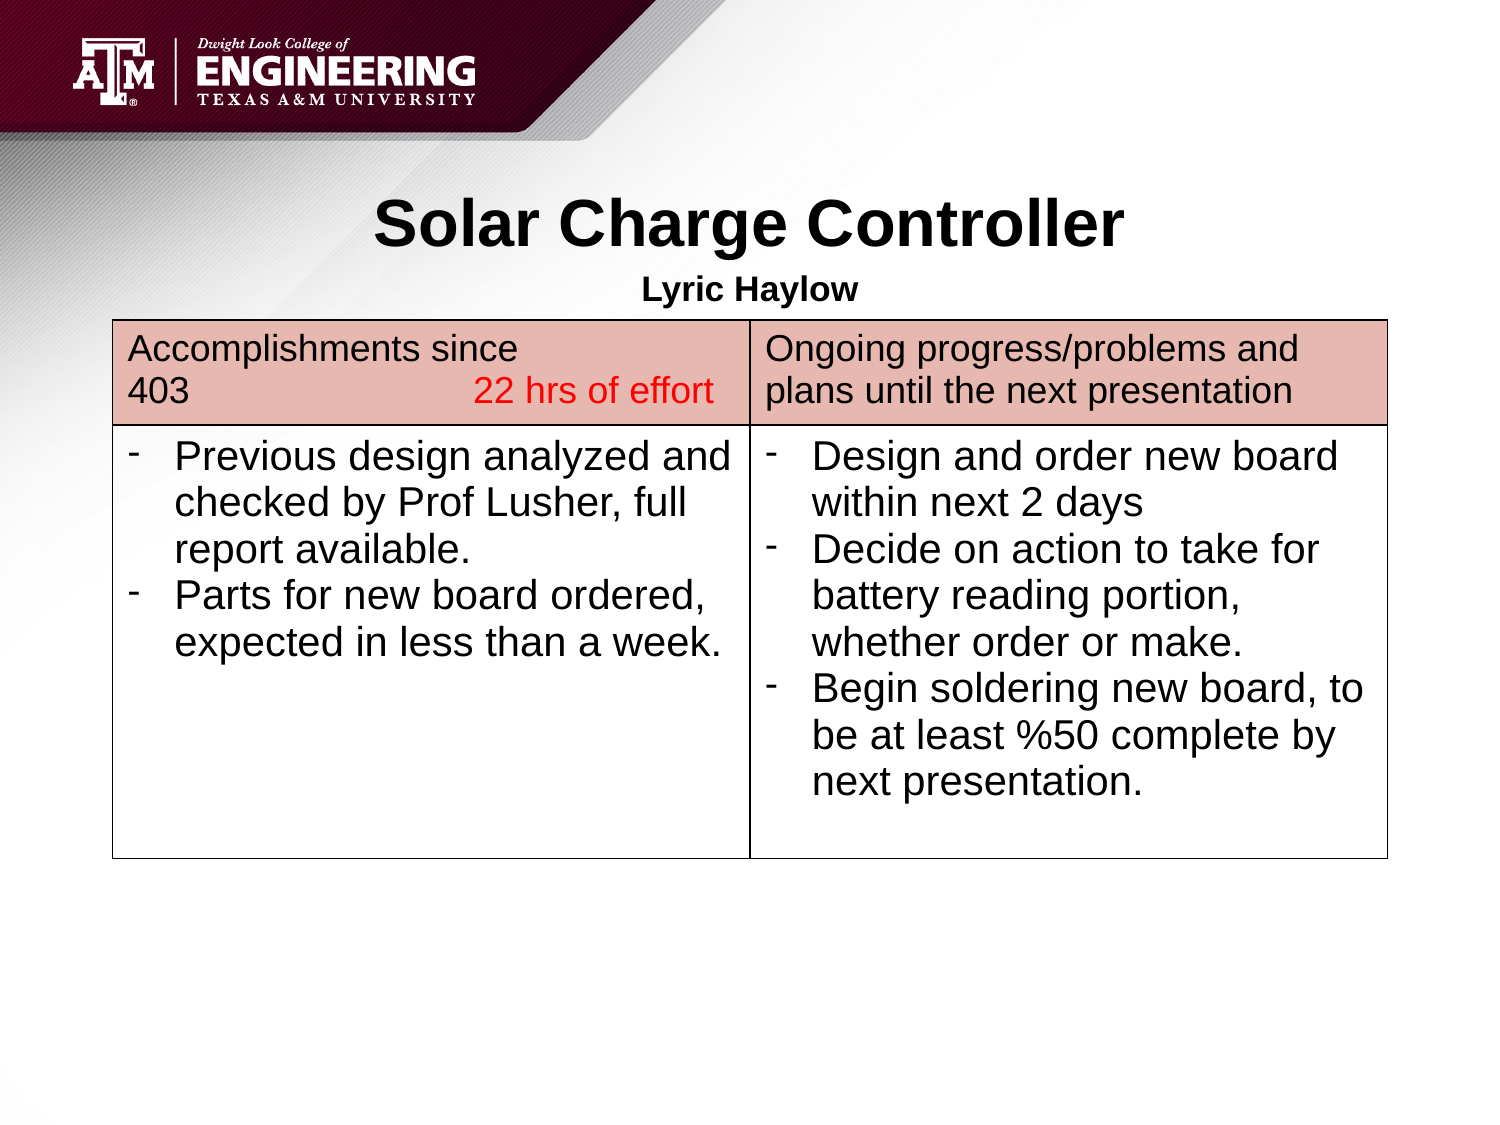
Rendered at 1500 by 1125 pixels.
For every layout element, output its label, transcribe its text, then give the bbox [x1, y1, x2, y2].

table_header Accomplishments since 403 22 hrs of effort [113, 321, 749, 424]
picture [0, 0, 1500, 1125]
title Solar Charge Controller Lyric Haylow [75, 172, 1425, 304]
table_cell Previous design analyzed and checked by Prof Lusher, full report available. Parts for new board ordered, expected in less than a week. [113, 426, 749, 858]
table_header Ongoing progress/problems and plans until the next presentation [751, 321, 1387, 424]
table_cell Design and order new board within next 2 days Decide on action to take for battery reading portion, whether order or make. Begin soldering new board, to be at least %50 complete by next presentation. [751, 426, 1387, 858]
